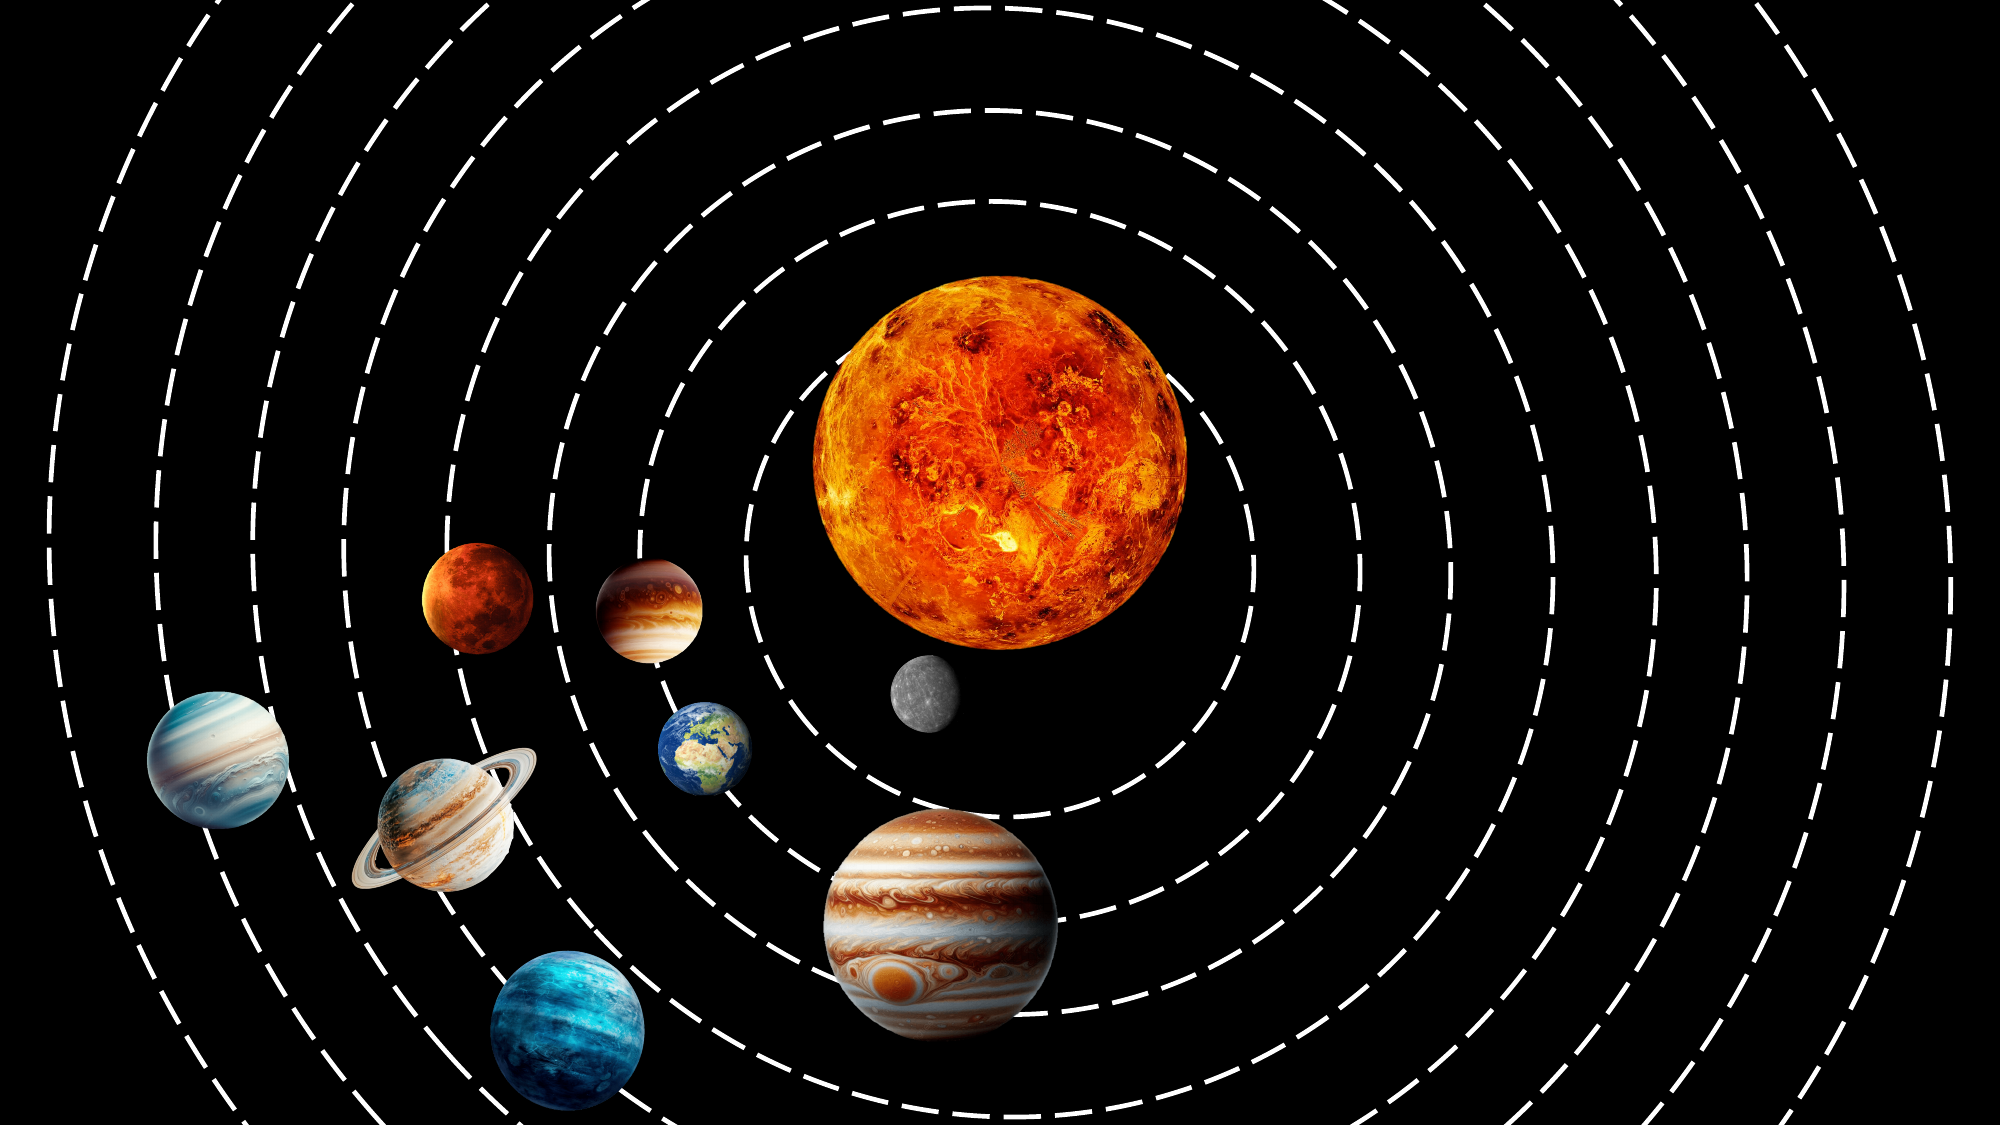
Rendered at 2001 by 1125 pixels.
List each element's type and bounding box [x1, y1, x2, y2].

text_box [59, 0, 1941, 1125]
picture [129, 677, 304, 851]
picture [788, 777, 1089, 1078]
picture [477, 940, 658, 1121]
picture [637, 699, 773, 799]
picture [340, 724, 547, 931]
picture [778, 241, 1222, 734]
picture [420, 541, 534, 655]
picture [580, 542, 716, 678]
